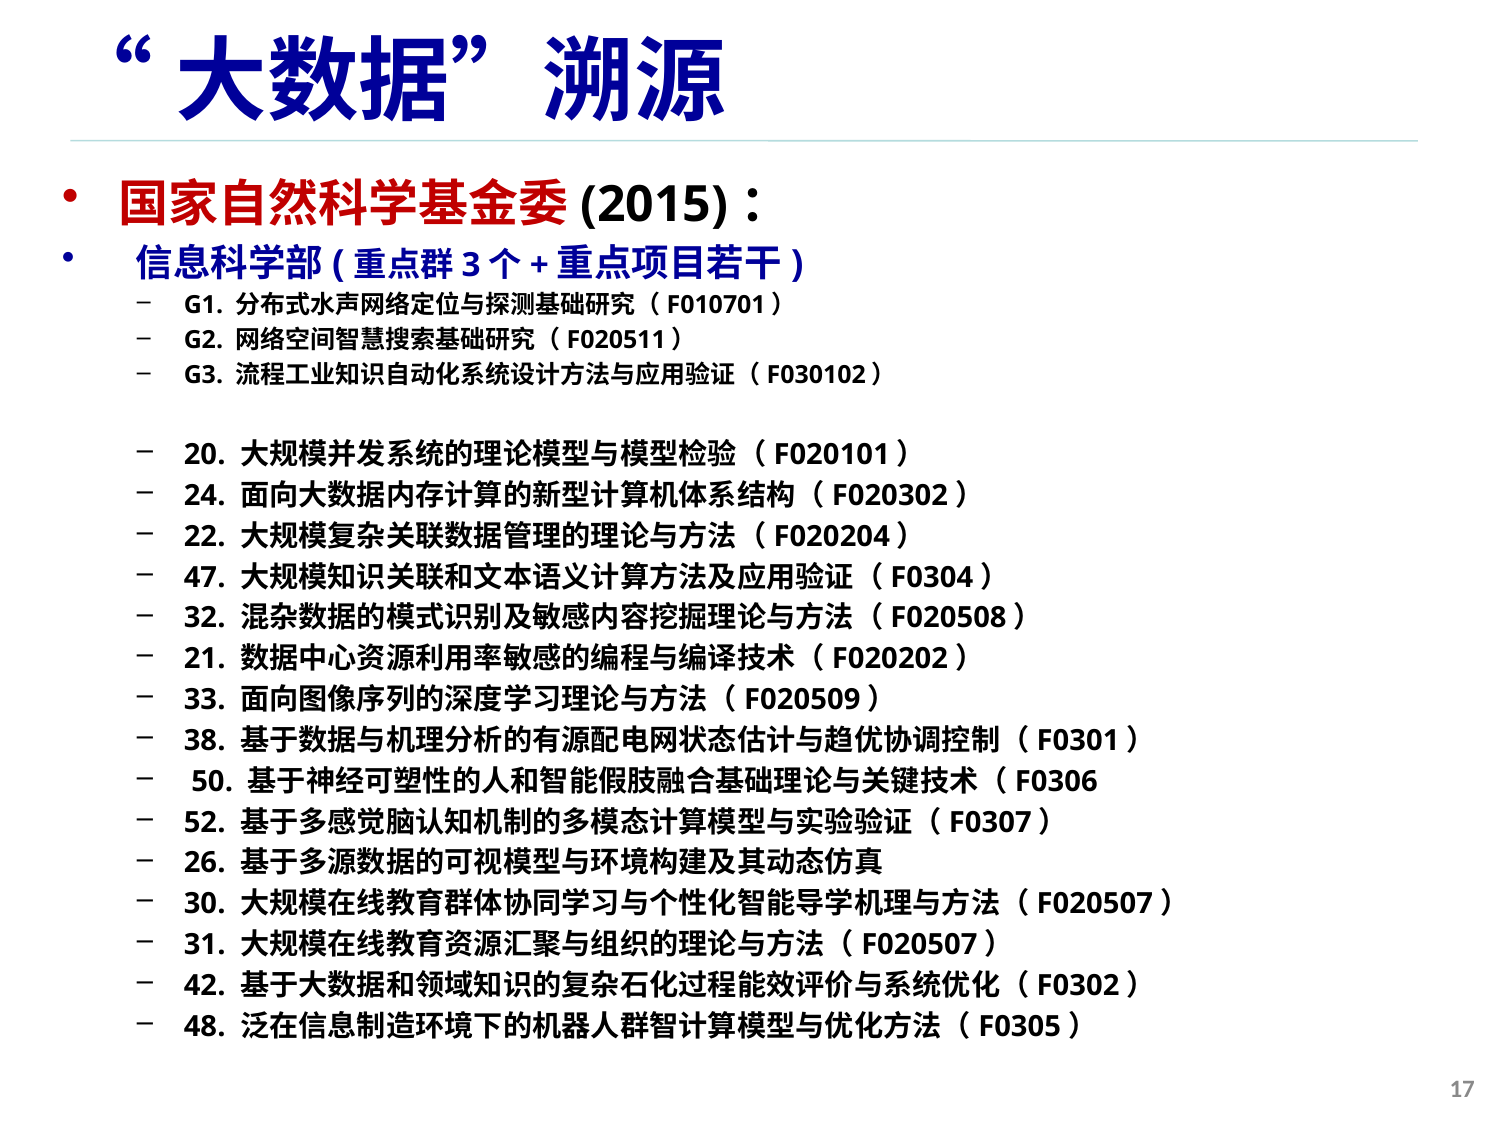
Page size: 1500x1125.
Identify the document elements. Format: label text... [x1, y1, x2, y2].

title “大数据”溯源 [46, 11, 1419, 143]
text_box 17 [1139, 1057, 1490, 1118]
list 国家自然科学基金委(2015)： 信息科学部(重点群3个+重点项目若干) G1. 分布式水声网络定位与探测基础研究（F010701） G2. 网络空间智慧搜索基础研究（F020511） G3. 流程工业知识自动化系统设计方法与应用验证（F030102） 20. 大规模并发系统的理论模型与模型检验（F020101） 24. 面向大数据内存计算的新型计算机体系结构（F020302） 22. 大规模复杂关联数据管理的理论与方法（F020204） 47. 大规模知识关联和文本语义计算方法及应用验证（F0304） 32. 混杂数据的模式识别及敏感内容挖掘理论与方法（F020508） 21. 数据中心资源利用率敏感的编程与编译技术（F020202） 33. 面向图像序列的深度学习理论与方法（F020509） 38. 基于数据与机理分析的有源配电网状态估计与趋优协调控制（F0301） 50. 基于神经可塑性的人和智能假肢融合基础理论与关键技术（F0306 52. 基于多感觉脑认知机制的多模态计算模型与实验验证（F0307） 26. 基于多源数据的可视模型与环境构建及其动态仿真 30. 大规模在线教育群体协同学习与个性化智能导学机理与方法（F020507） 31. 大规模在线教育资源汇聚与组织的理论与方法（F020507） 42. 基于大数据和领域知识的复杂石化过程能效评价与系统优化（F0302） 48. 泛在信息制造环境下的机器人群智计算模型与优化方法（F0305） [46, 163, 1442, 1055]
